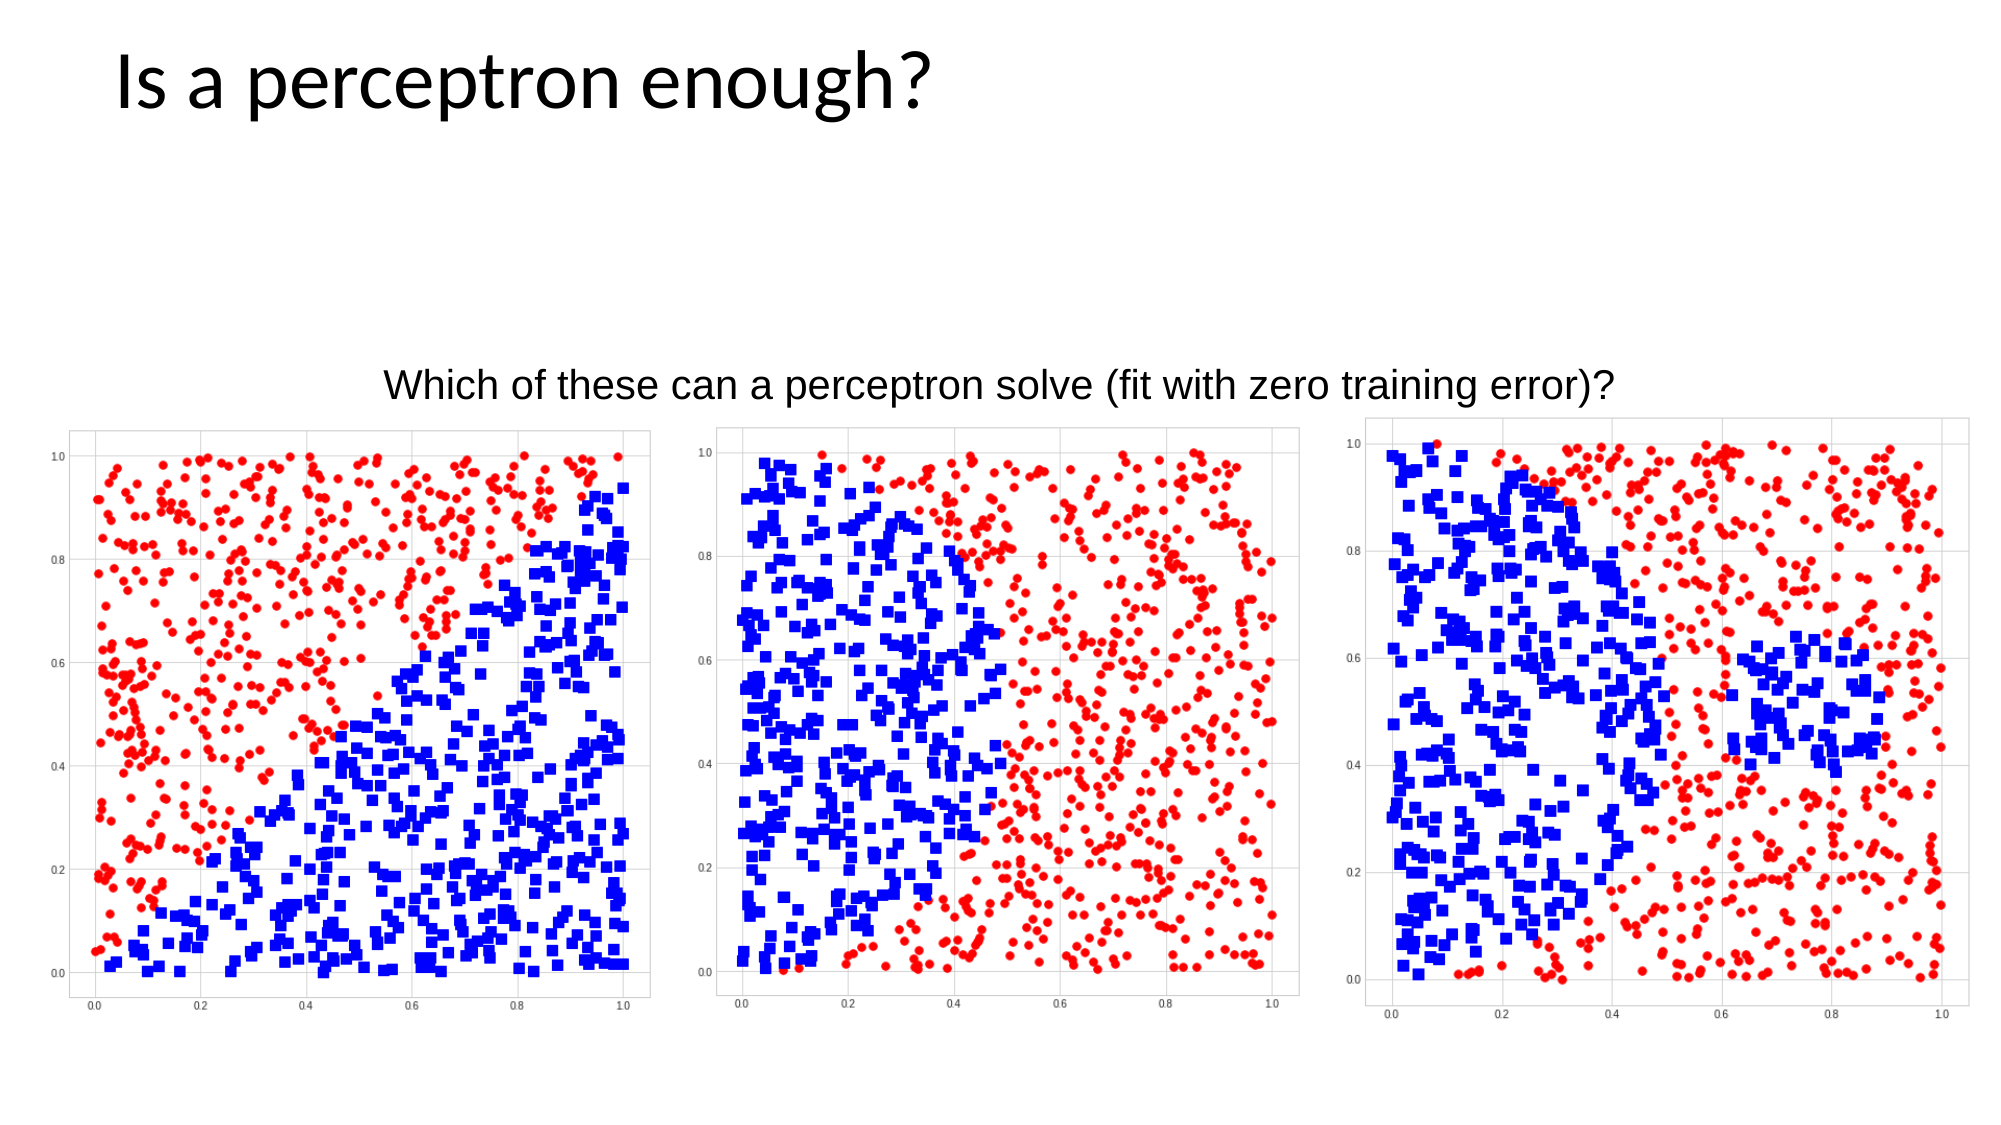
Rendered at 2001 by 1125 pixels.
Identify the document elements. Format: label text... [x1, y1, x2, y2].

text_box Which of these can a perceptron solve (fit with zero training error)? [368, 350, 1632, 416]
picture [42, 423, 657, 1019]
picture [689, 420, 1306, 1017]
title Is a perceptron enough? [99, 0, 1900, 150]
picture [1337, 410, 1976, 1029]
